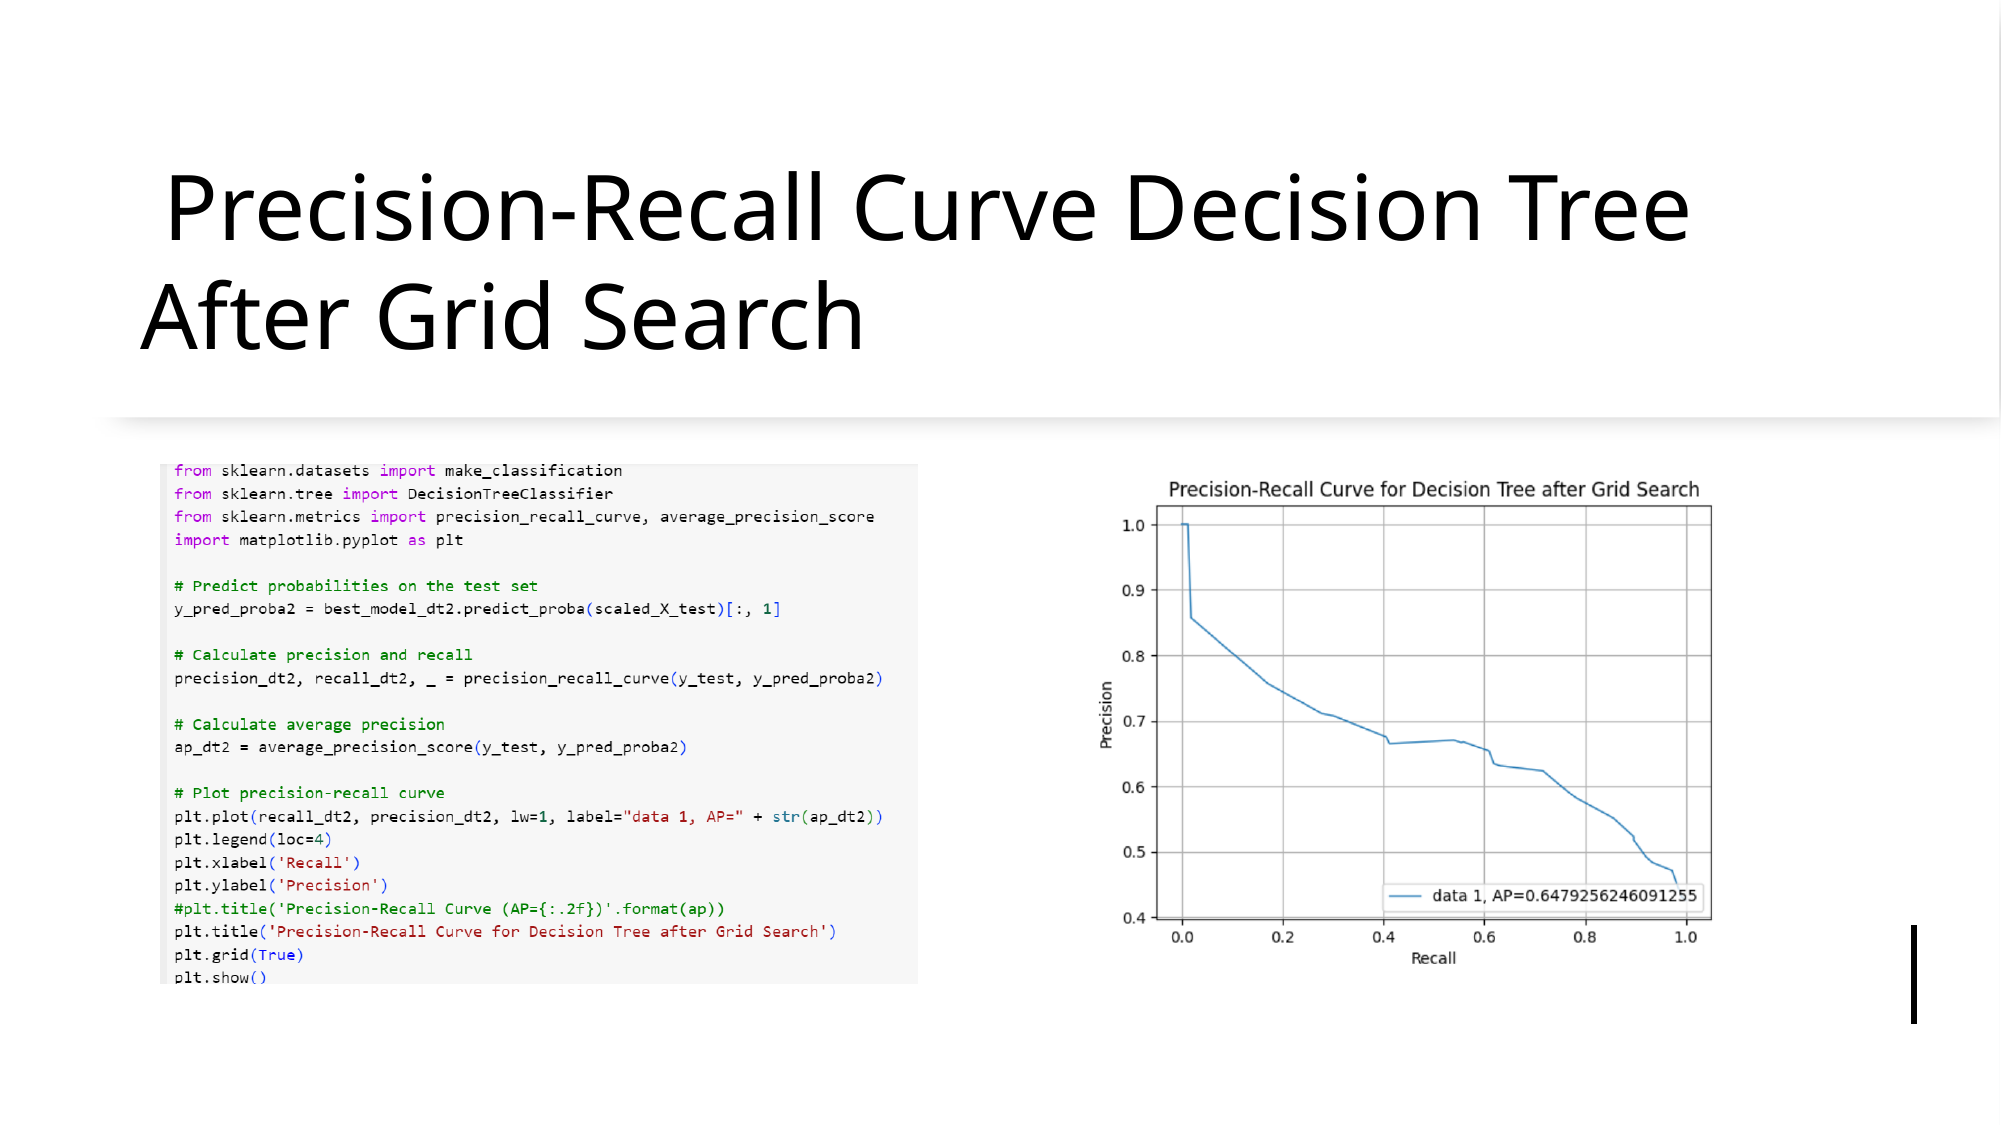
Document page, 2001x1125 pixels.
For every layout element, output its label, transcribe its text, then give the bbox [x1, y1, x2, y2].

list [1087, 464, 1741, 985]
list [160, 464, 918, 985]
title Precision-Recall Curve Decision Tree After Grid Search [124, 140, 1828, 376]
